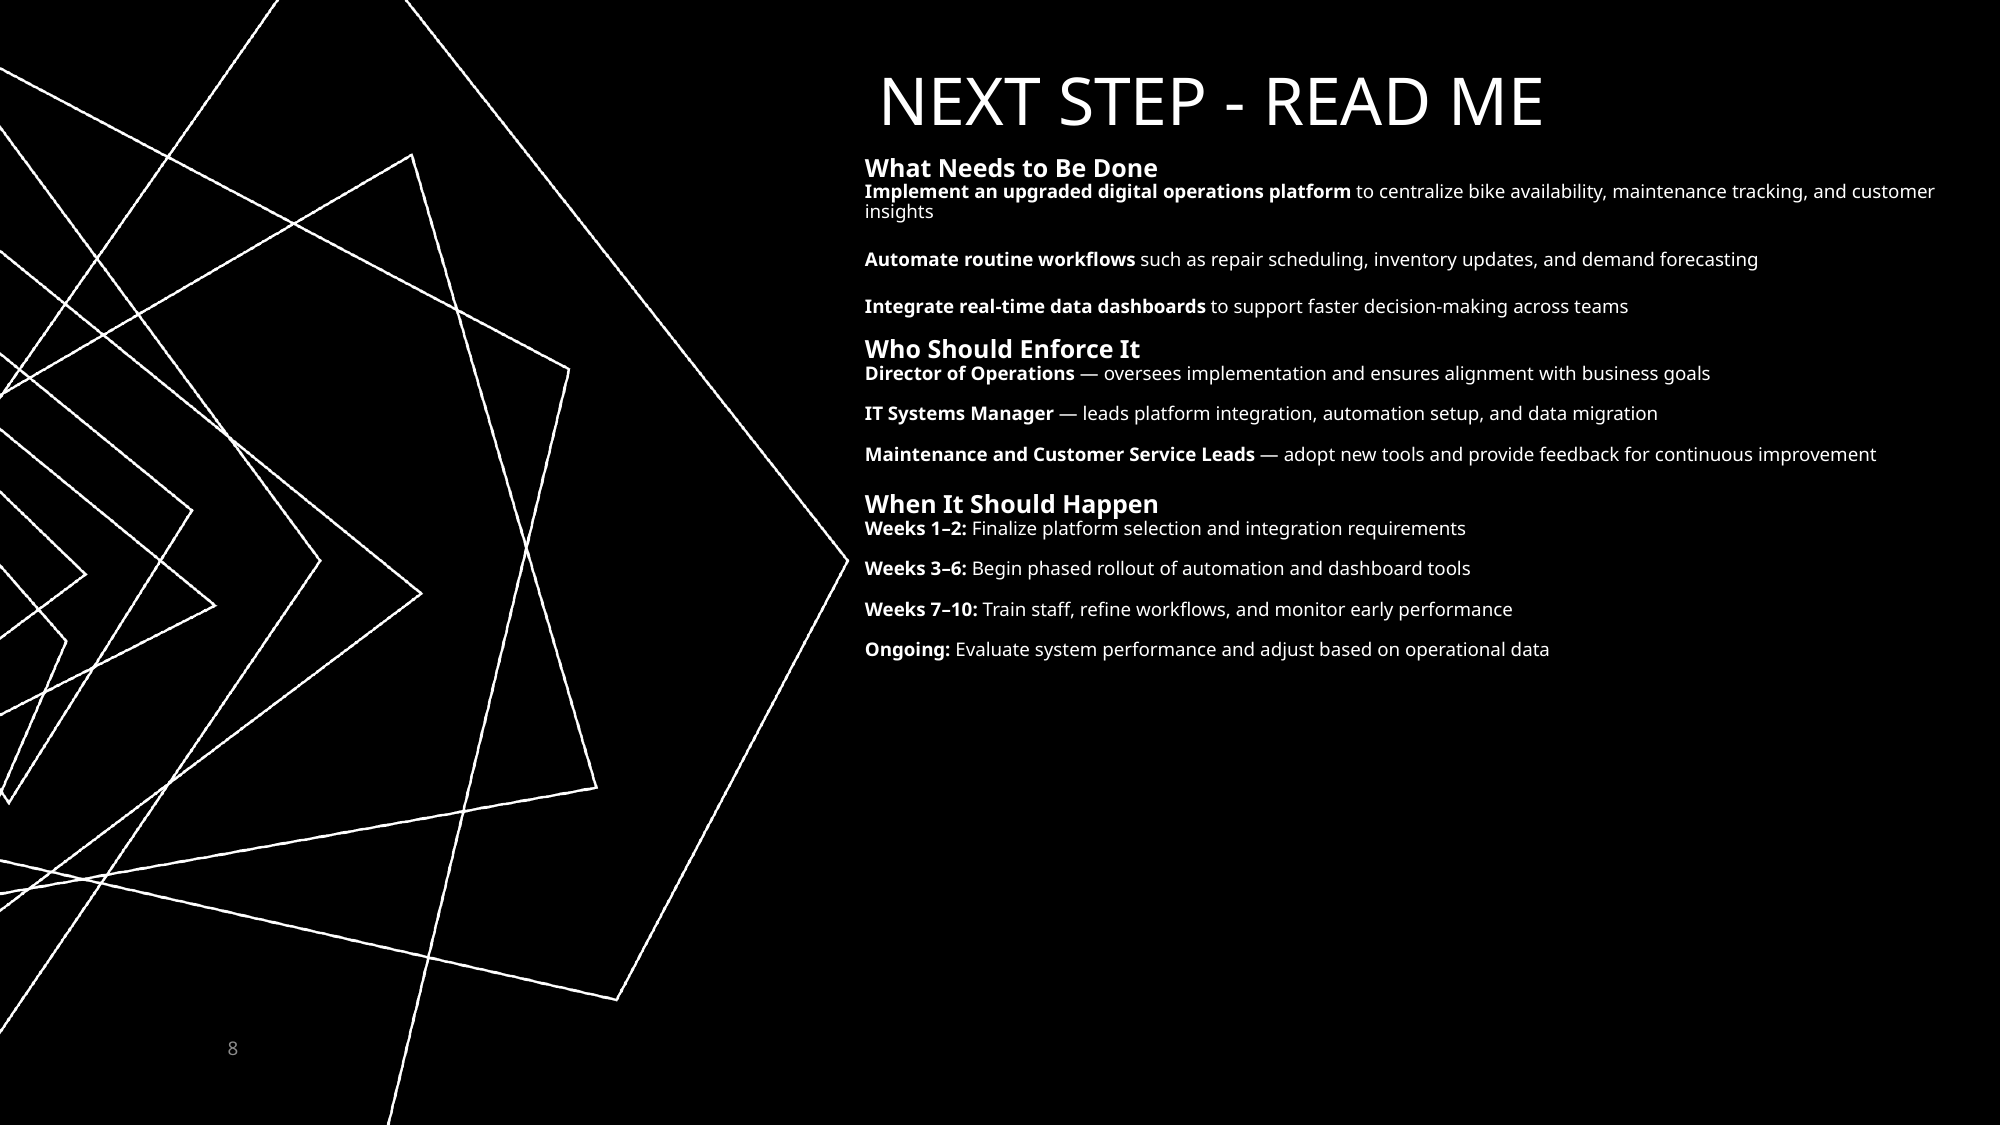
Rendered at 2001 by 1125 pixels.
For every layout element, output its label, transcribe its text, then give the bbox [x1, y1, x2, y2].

title Next SteP - READ ME [863, 61, 1829, 148]
list What Needs to Be Done Implement an upgraded digital operations platform to centralize bike availability, maintenance tracking, and customer insights Automate routine workflows such as repair scheduling, inventory updates, and demand forecasting Integrate real‑time data dashboards to support faster decision‑making across teams Who Should Enforce It Director of Operations — oversees implementation and ensures alignment with business goals IT Systems Manager — leads platform integration, automation setup, and data migration Maintenance and Customer Service Leads — adopt new tools and provide feedback for continuous improvement When It Should Happen Weeks 1–2: Finalize platform selection and integration requirements Weeks 3–6: Begin phased rollout of automation and dashboard tools Weeks 7–10: Train staff, refine workflows, and monitor early performance Ongoing: Evaluate system performance and adjust based on operational data [849, 148, 1958, 896]
picture [0, 0, 850, 1125]
slide_number 8 [150, 1024, 254, 1074]
